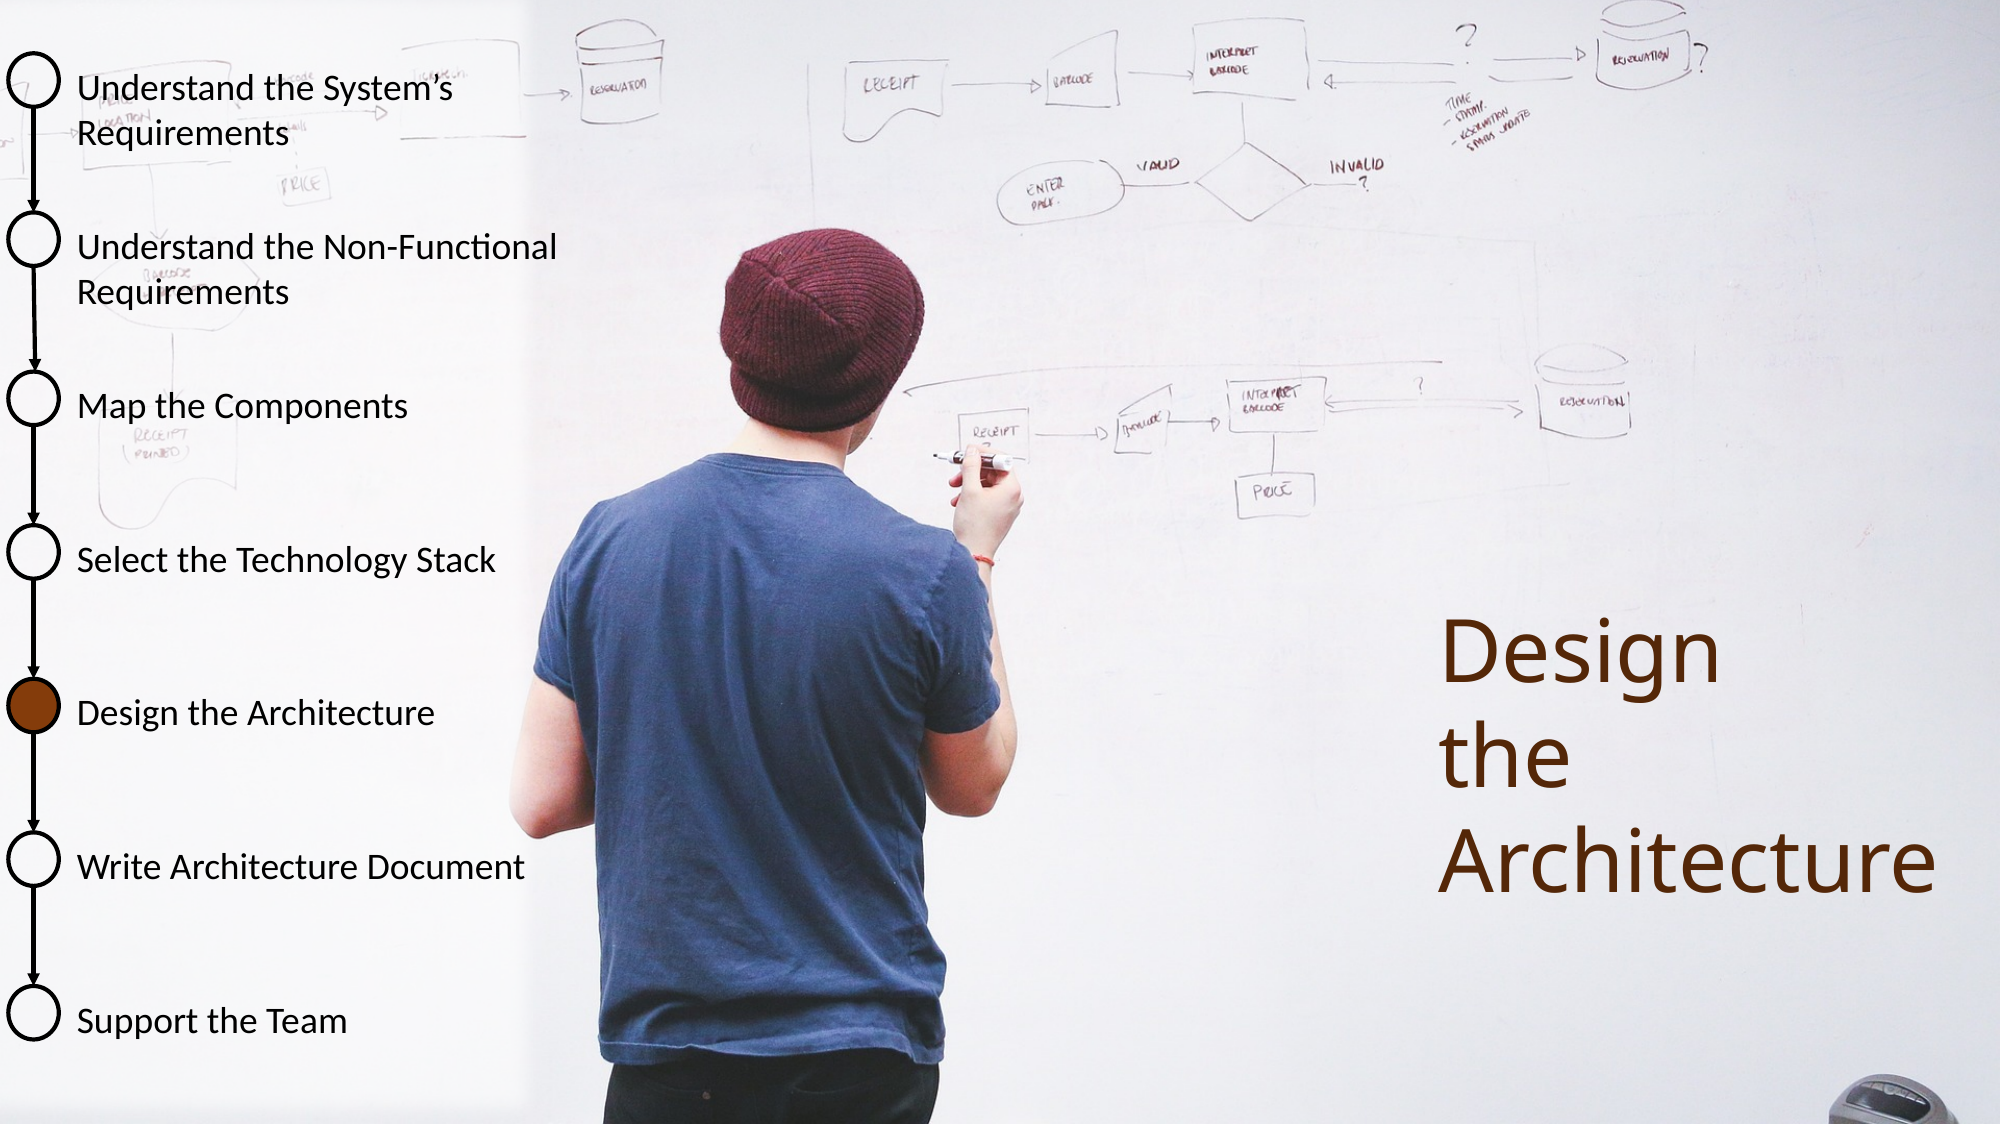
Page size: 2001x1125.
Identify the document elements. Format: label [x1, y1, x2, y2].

text_box [8, 53, 750, 1049]
picture [0, 0, 2000, 1124]
